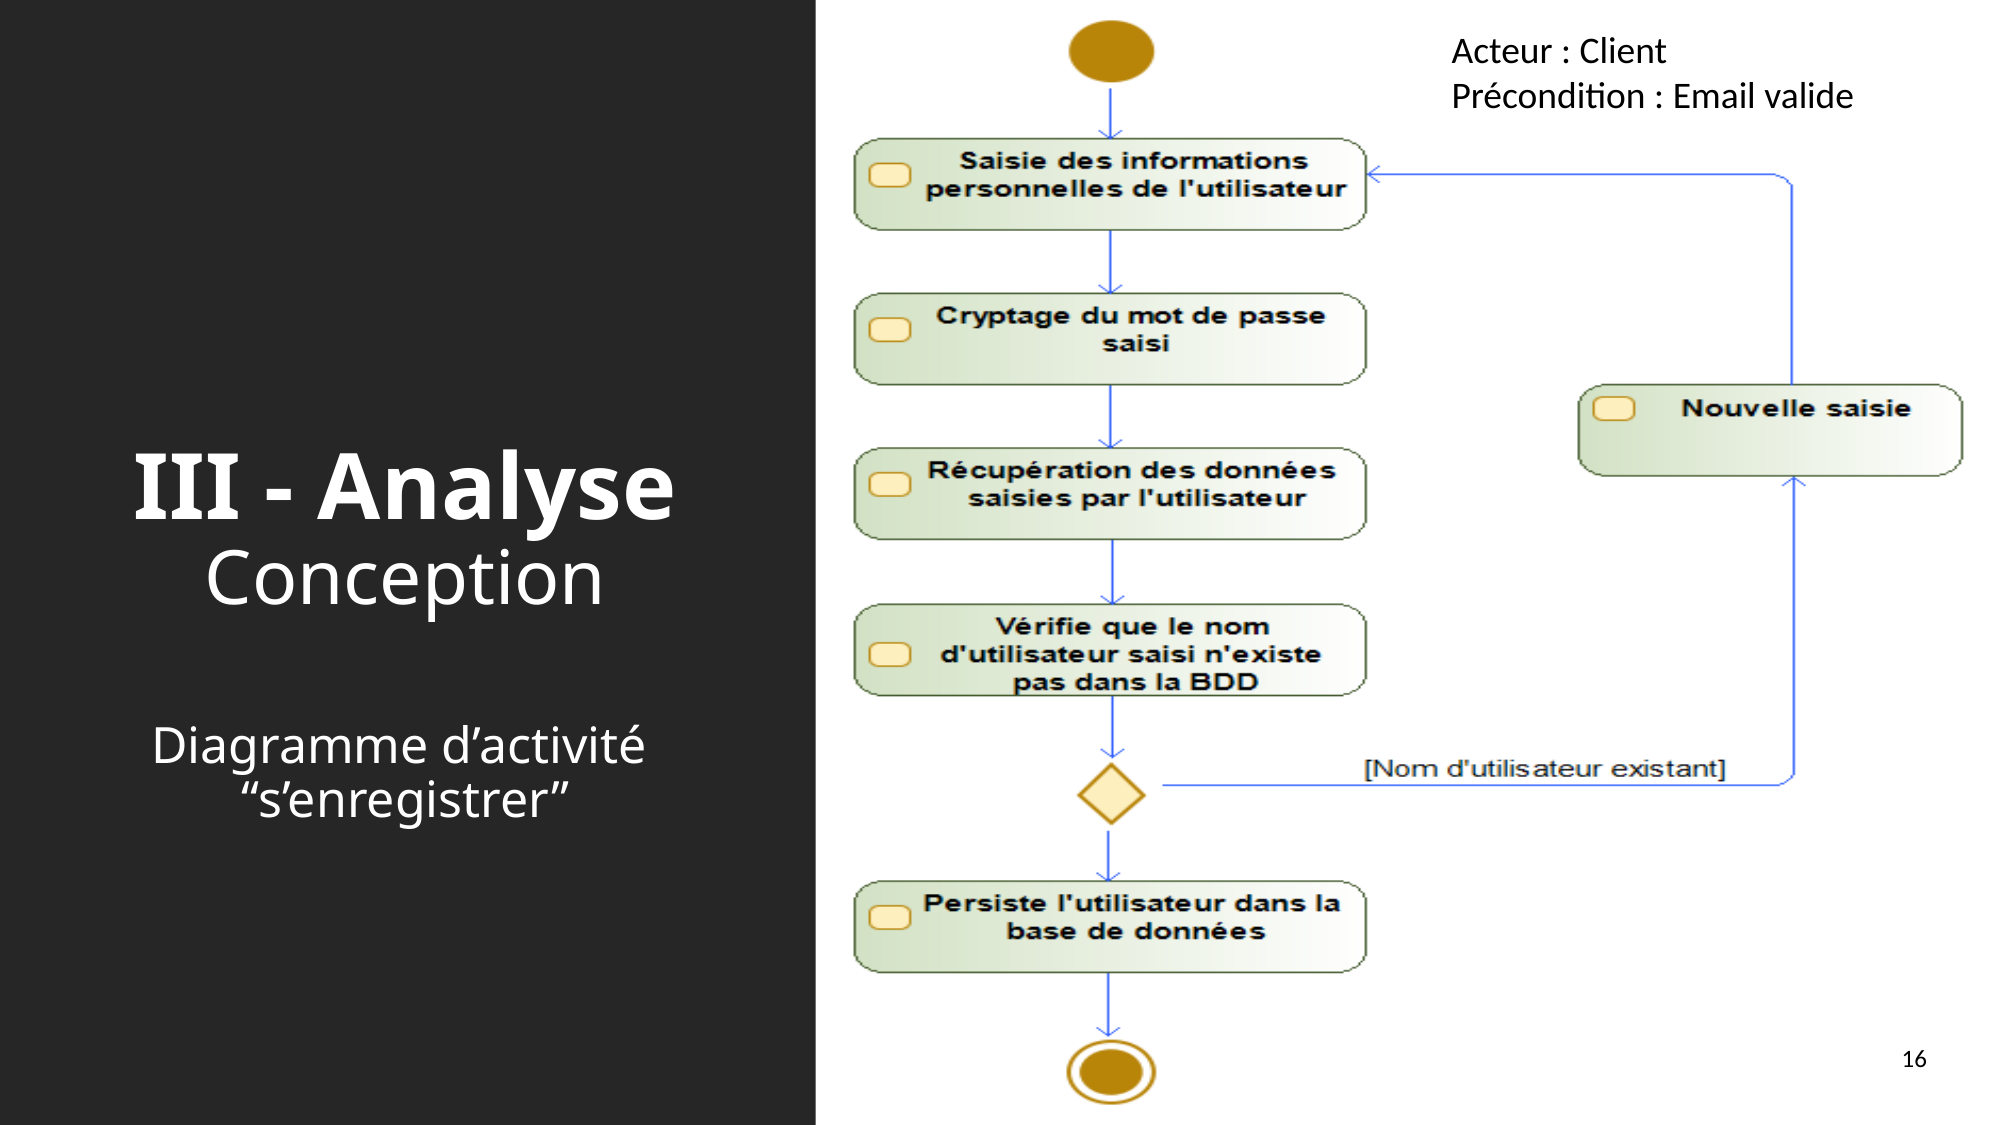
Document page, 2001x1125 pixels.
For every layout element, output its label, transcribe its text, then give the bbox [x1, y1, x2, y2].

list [833, 0, 1985, 1125]
text_box [0, 0, 817, 1125]
title III - Analyse Conception Diagramme d’activité “s’enregistrer” [15, 175, 796, 950]
